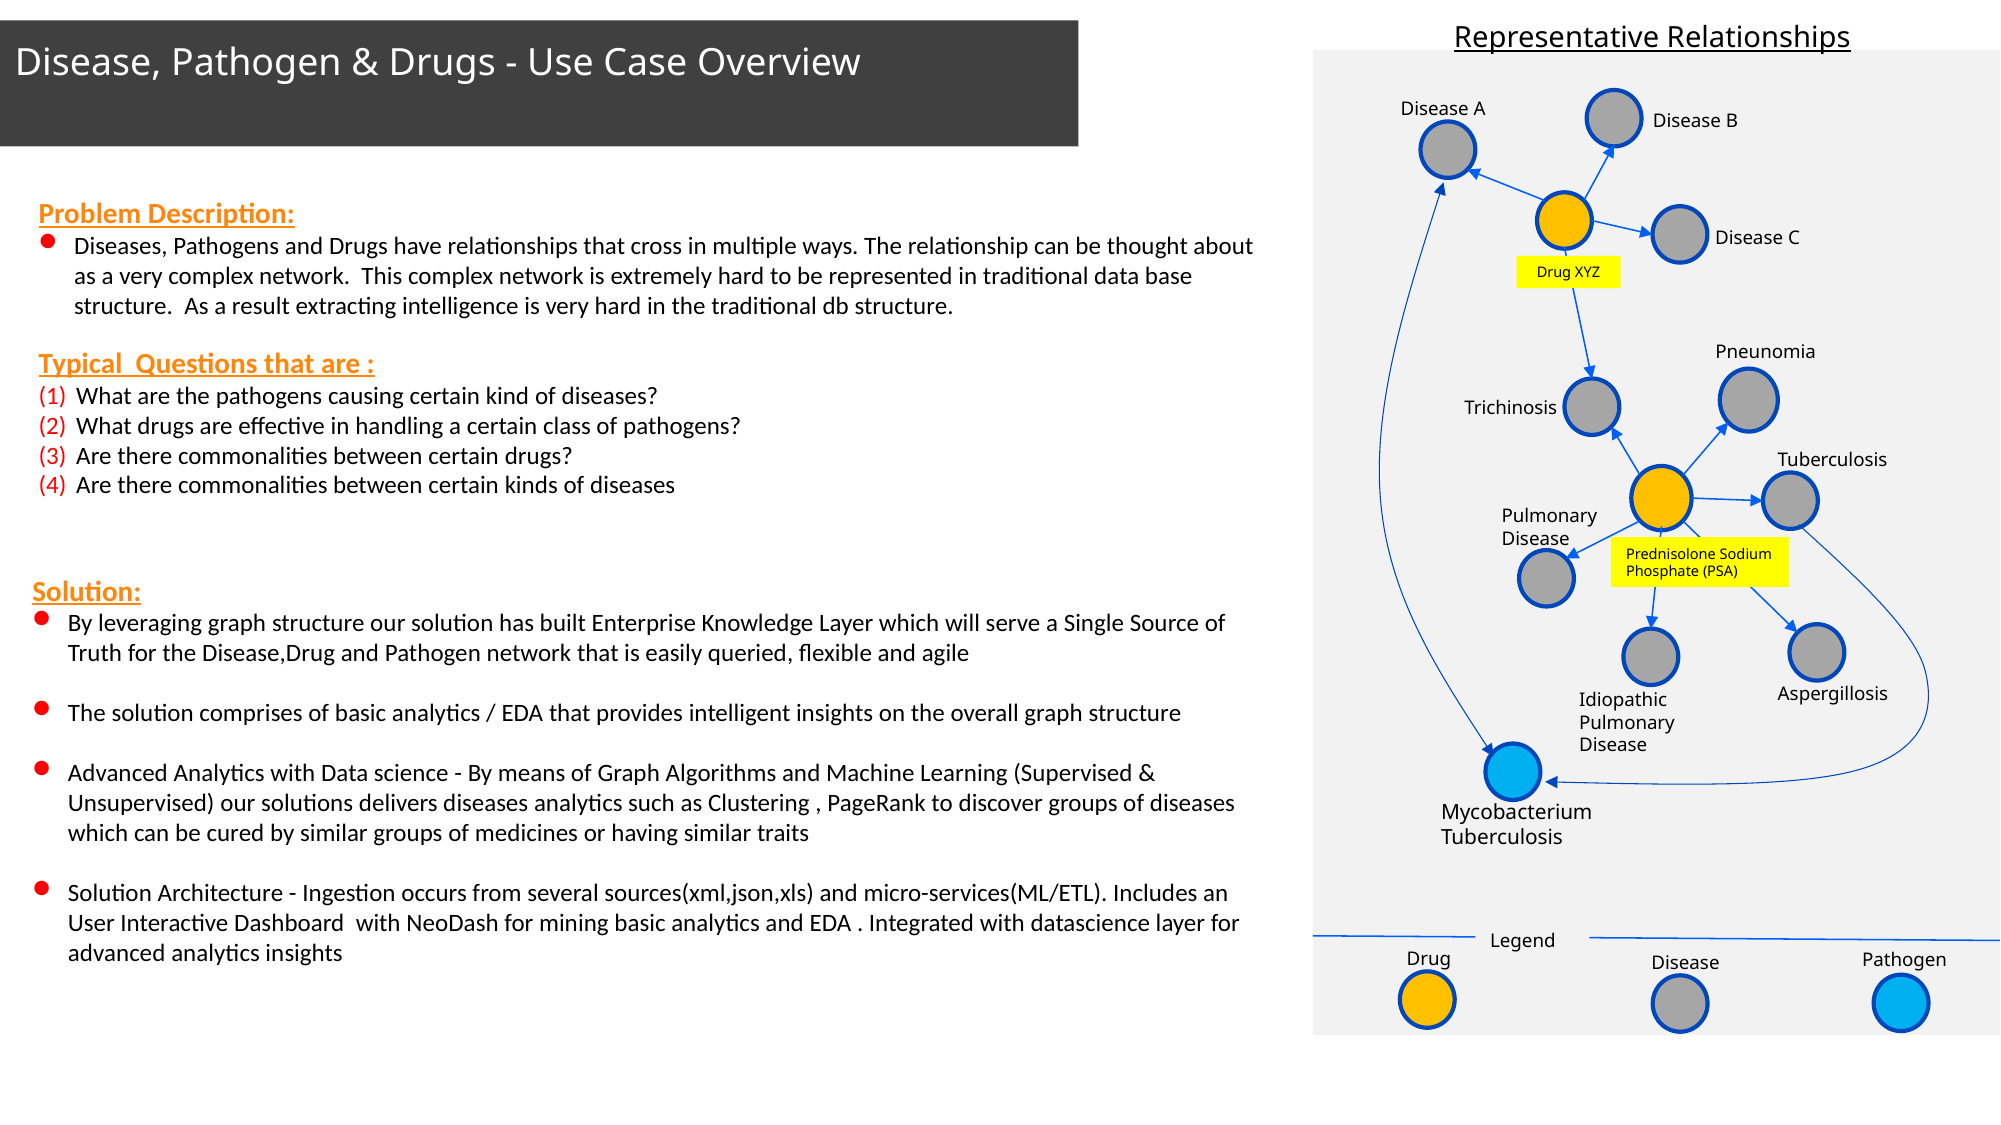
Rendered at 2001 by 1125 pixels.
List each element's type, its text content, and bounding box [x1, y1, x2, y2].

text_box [1312, 11, 2000, 1036]
text_box Solution: By leveraging graph structure our solution has built Enterprise Knowledge Layer which will serve a Single Source of Truth for the Disease,Drug and Pathogen network that is easily queried, flexible and agile The solution comprises of basic analytics / EDA that provides intelligent insights on the overall graph structure Advanced Analytics with Data science - By means of Graph Algorithms and Machine Learning (Supervised & Unsupervised) our solutions delivers diseases analytics such as Clustering , PageRank to discover groups of diseases which can be cured by similar groups of medicines or having similar traits Solution Architecture - Ingestion occurs from several sources(xml,json,xls) and micro-services(ML/ETL). Includes an User Interactive Dashboard with NeoDash for mining basic analytics and EDA . Integrated with datascience layer for advanced analytics insights [17, 564, 1263, 1019]
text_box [0, 20, 1079, 147]
text_box Problem Description: Diseases, Pathogens and Drugs have relationships that cross in multiple ways. The relationship can be thought about as a very complex network. This complex network is extremely hard to be represented in traditional data base structure. As a result extracting intelligence is very hard in the traditional db structure. Typical Questions that are : What are the pathogens causing certain kind of diseases? What drugs are effective in handling a certain class of pathogens? Are there commonalities between certain drugs? Are there commonalities between certain kinds of diseases [24, 187, 1283, 562]
